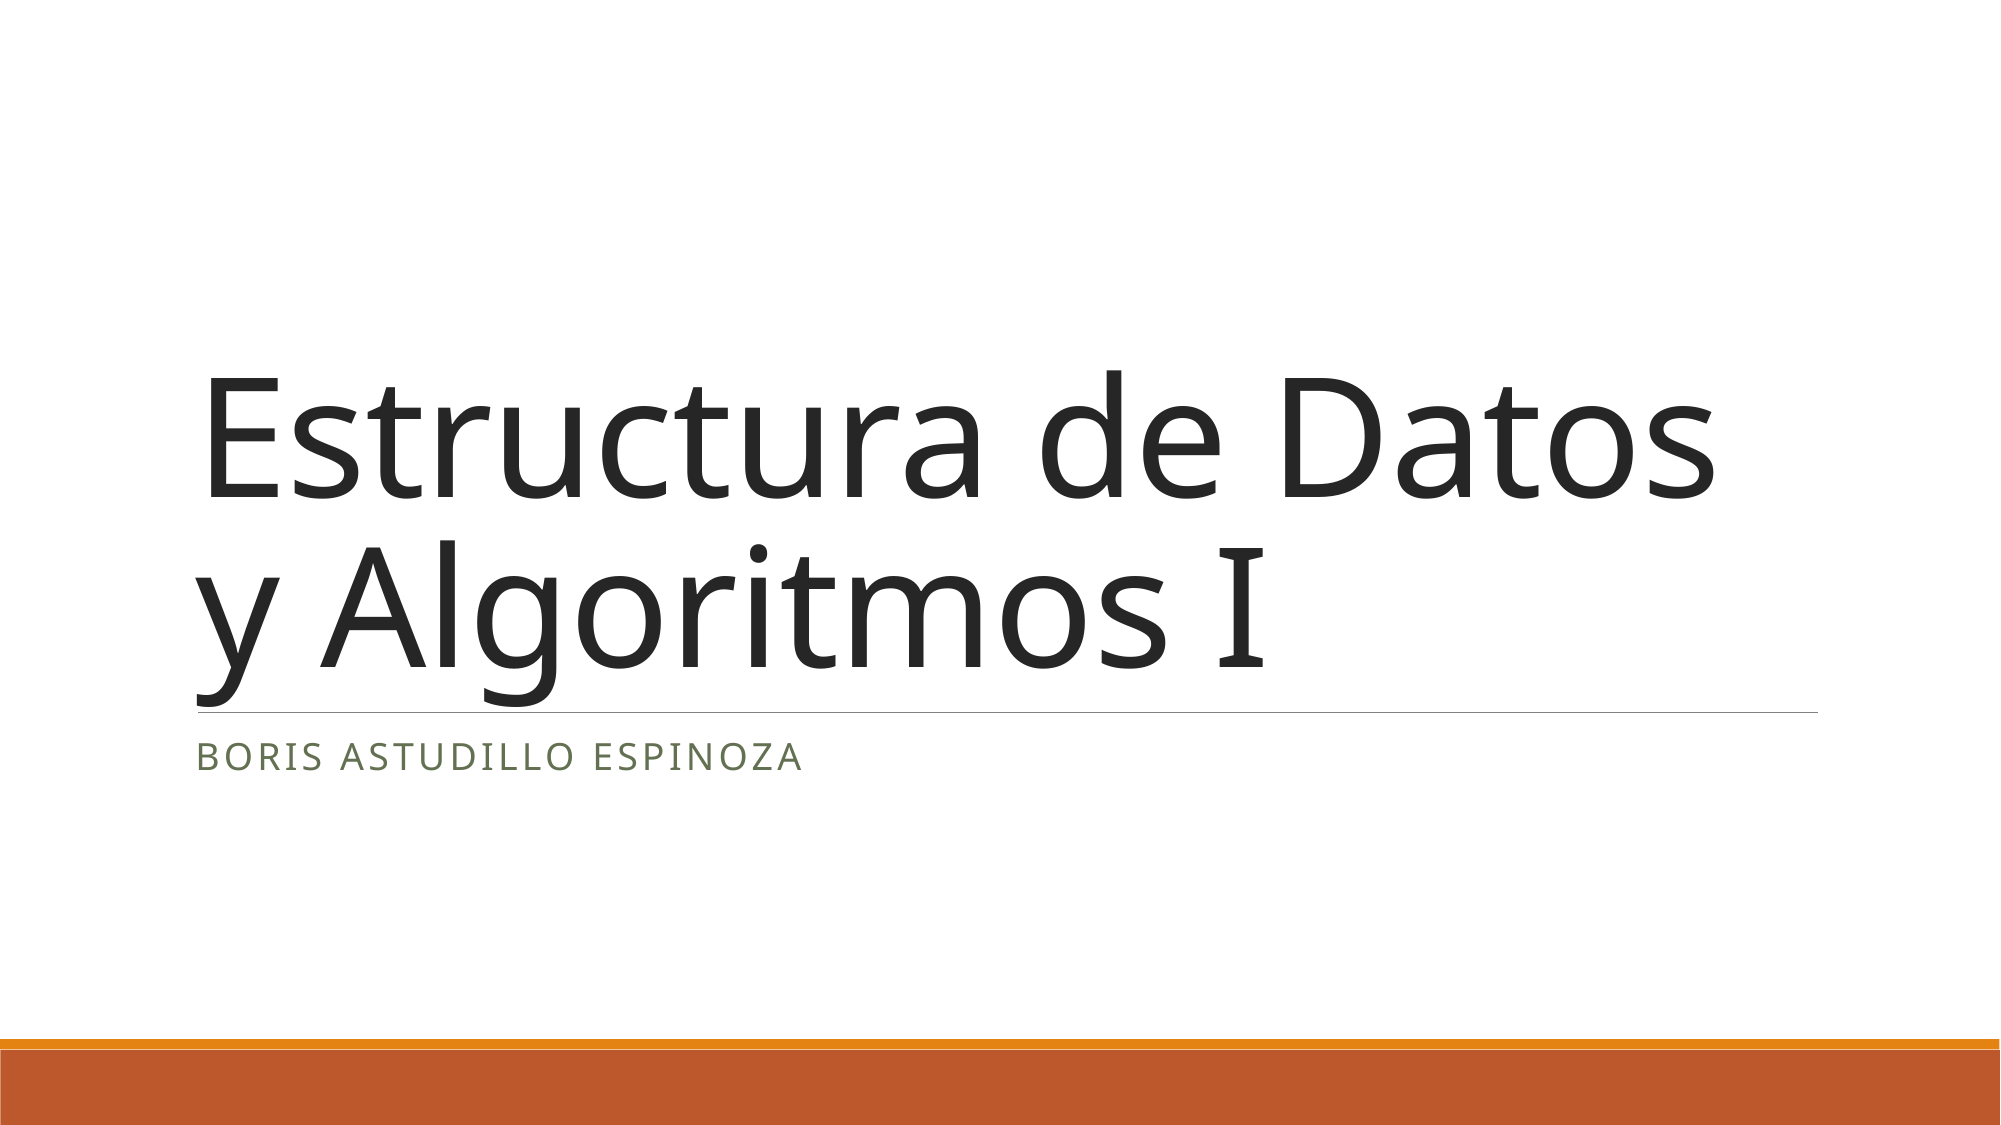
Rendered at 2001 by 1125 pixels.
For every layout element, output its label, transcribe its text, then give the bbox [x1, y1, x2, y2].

title Estructura de Datos y Algoritmos I [180, 124, 1830, 710]
subtitle BORIS astudillo espinoza [180, 730, 1831, 919]
